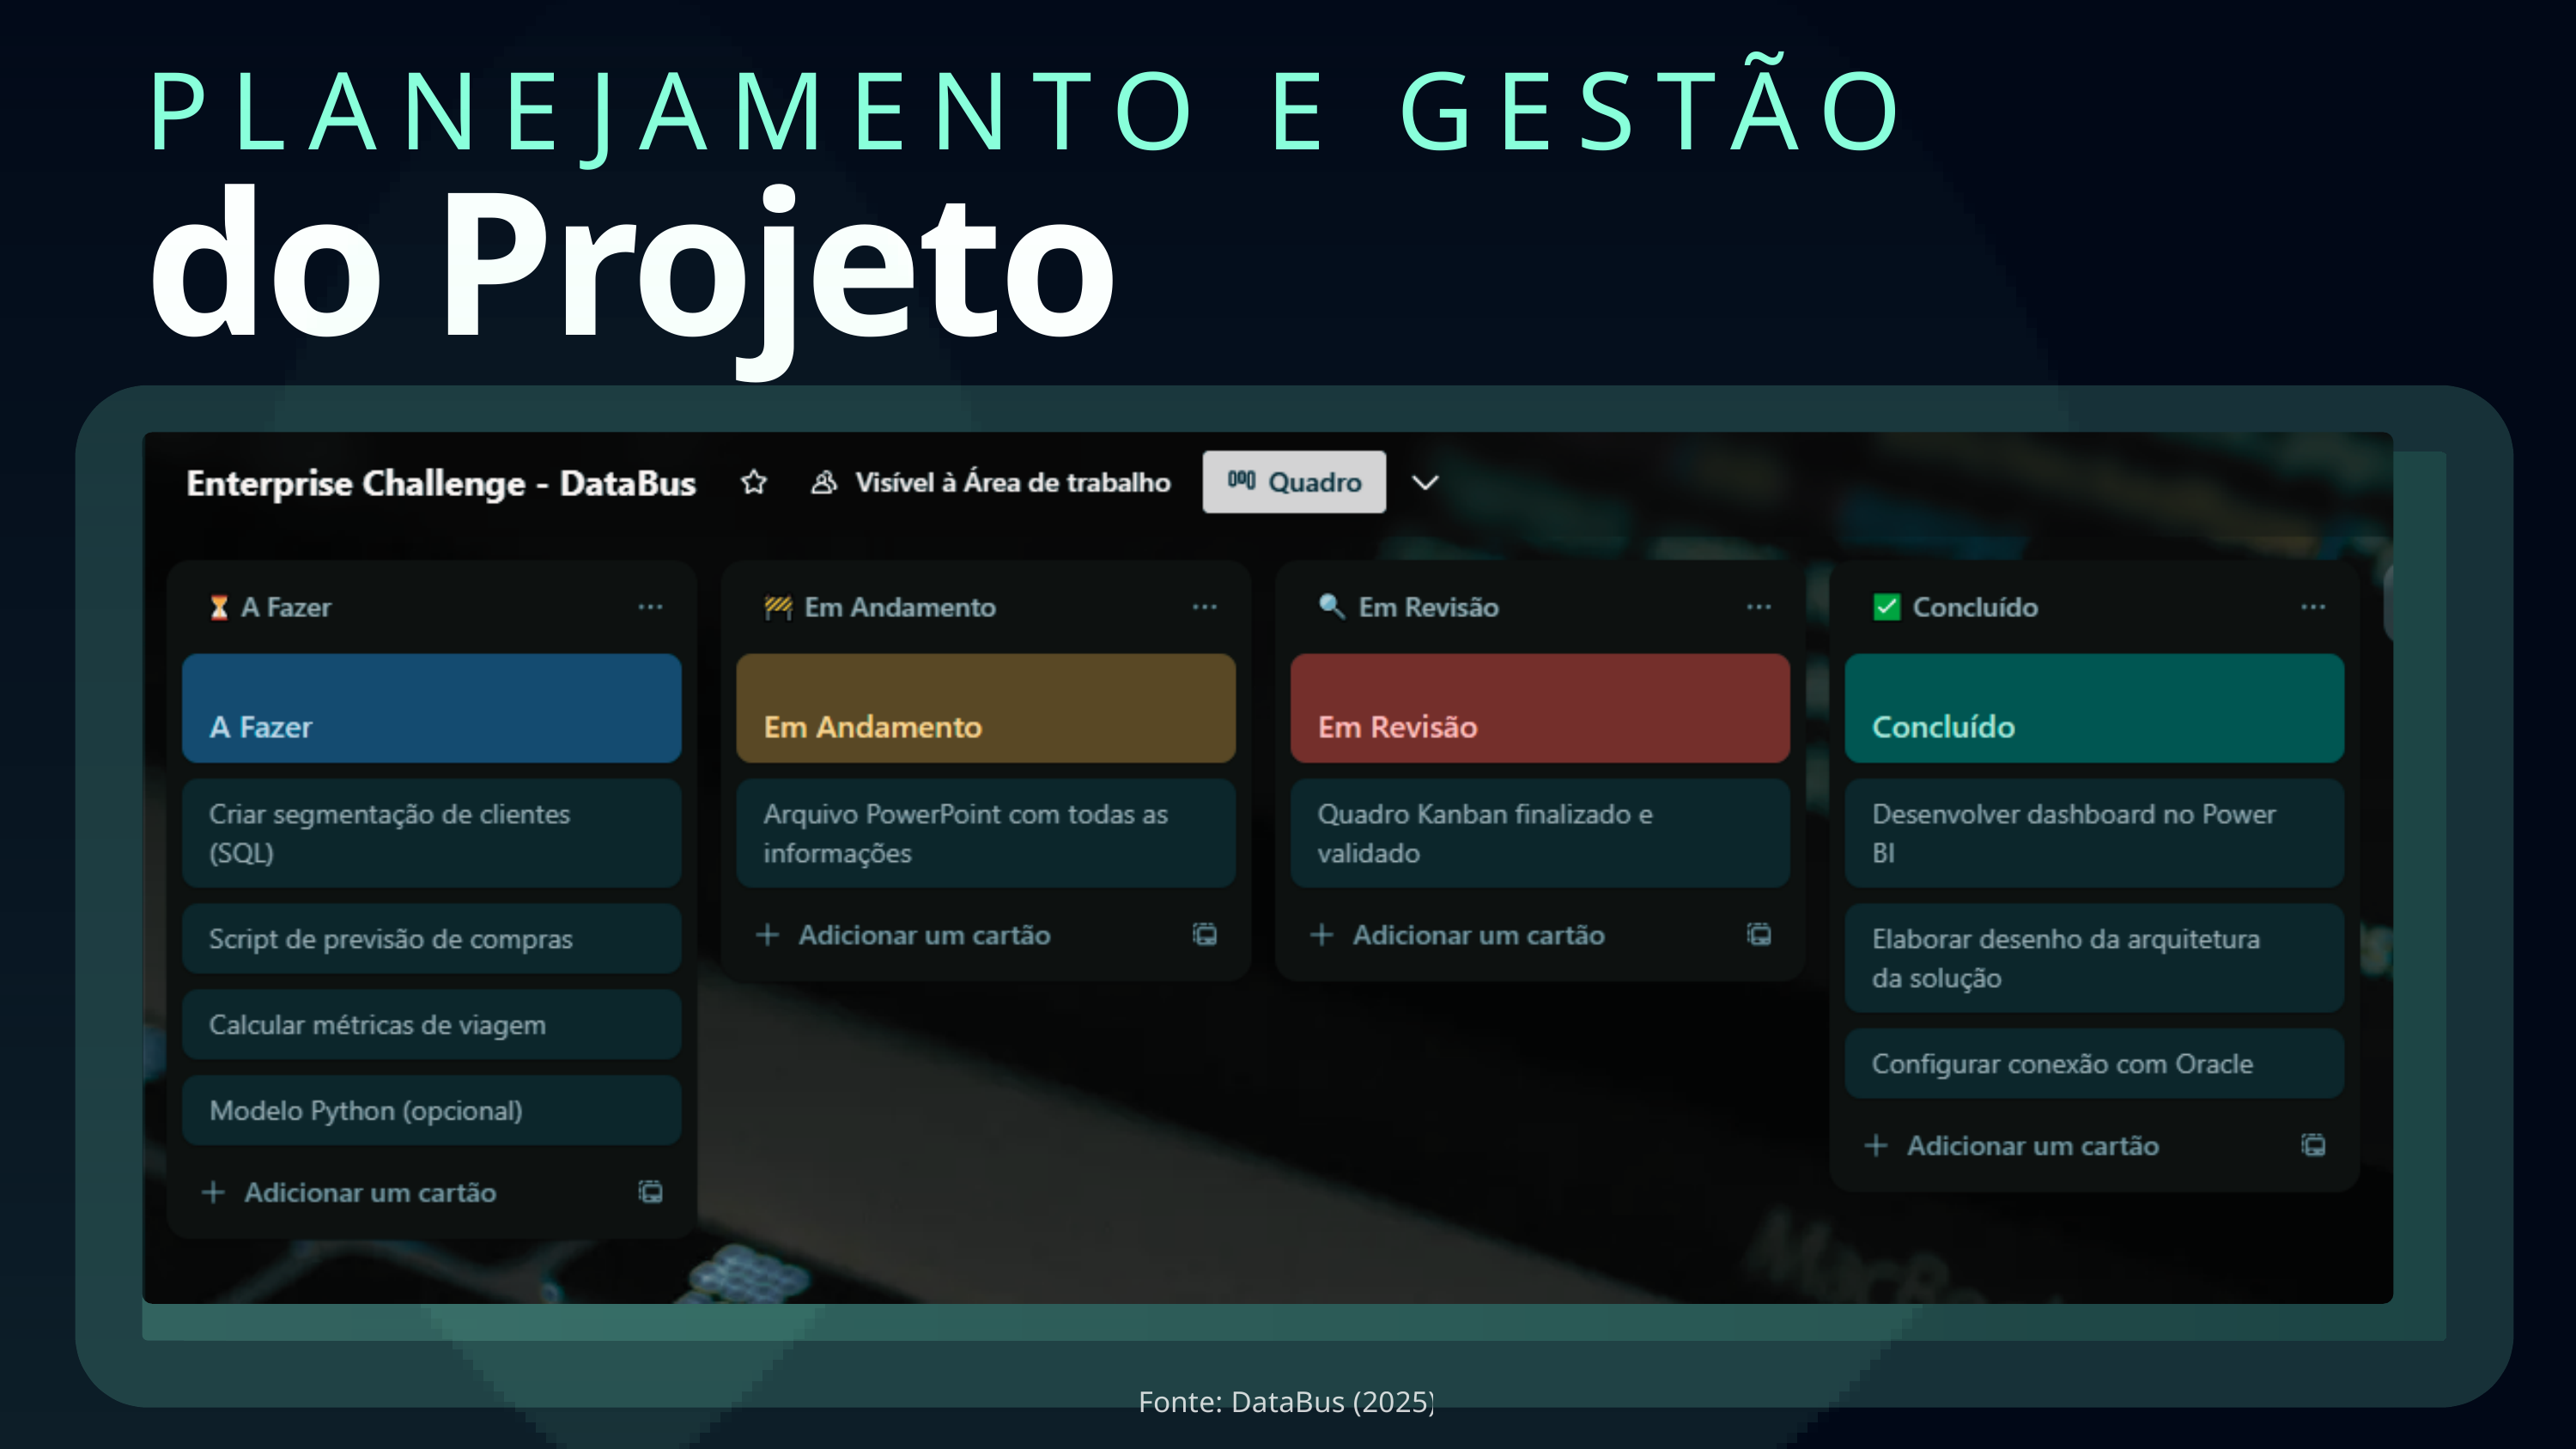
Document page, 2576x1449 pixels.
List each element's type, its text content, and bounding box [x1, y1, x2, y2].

text_box [1024, 0, 2121, 428]
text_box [142, 432, 2394, 1304]
text_box [0, 0, 1024, 1449]
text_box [142, 452, 2447, 1341]
text_box [1024, 1350, 2121, 1449]
text_box Fonte: DataBus (2025) [711, 1378, 1865, 1418]
